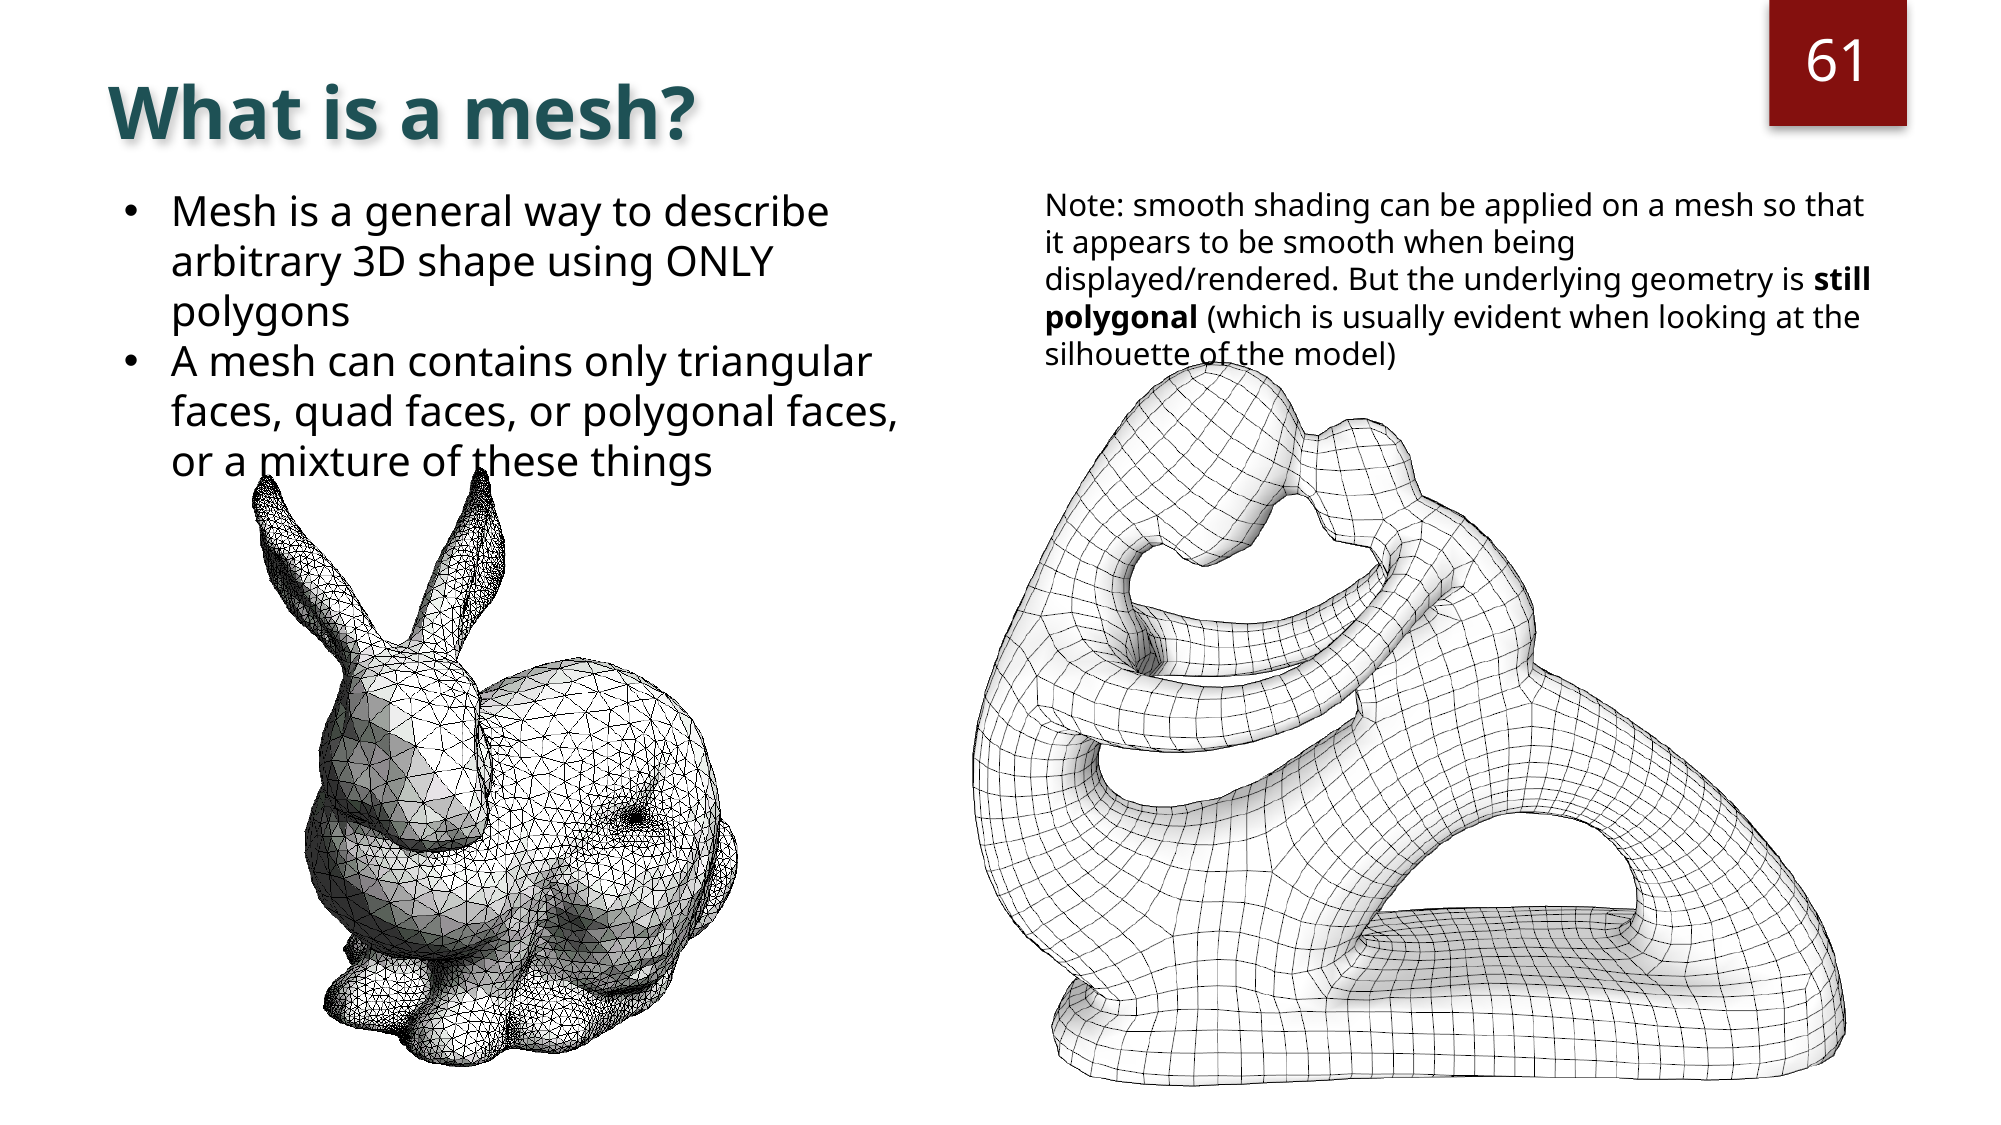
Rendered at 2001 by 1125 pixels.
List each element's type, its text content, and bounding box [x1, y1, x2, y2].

picture [252, 466, 738, 1067]
text_box Note: smooth shading can be applied on a mesh so that it appears to be smooth when being displayed/rendered. But the underlying geometry is still polygonal (which is usually evident when looking at the silhouette of the model) [1029, 177, 1891, 342]
title What is a mesh? [93, 59, 1731, 156]
picture [861, 343, 1932, 1105]
text_box Mesh is a general way to describe arbitrary 3D shape using ONLY polygons A mesh can contains only triangular faces, quad faces, or polygonal faces, or a mixture of these things [109, 177, 940, 493]
slide_number 61 [1769, 0, 1907, 126]
